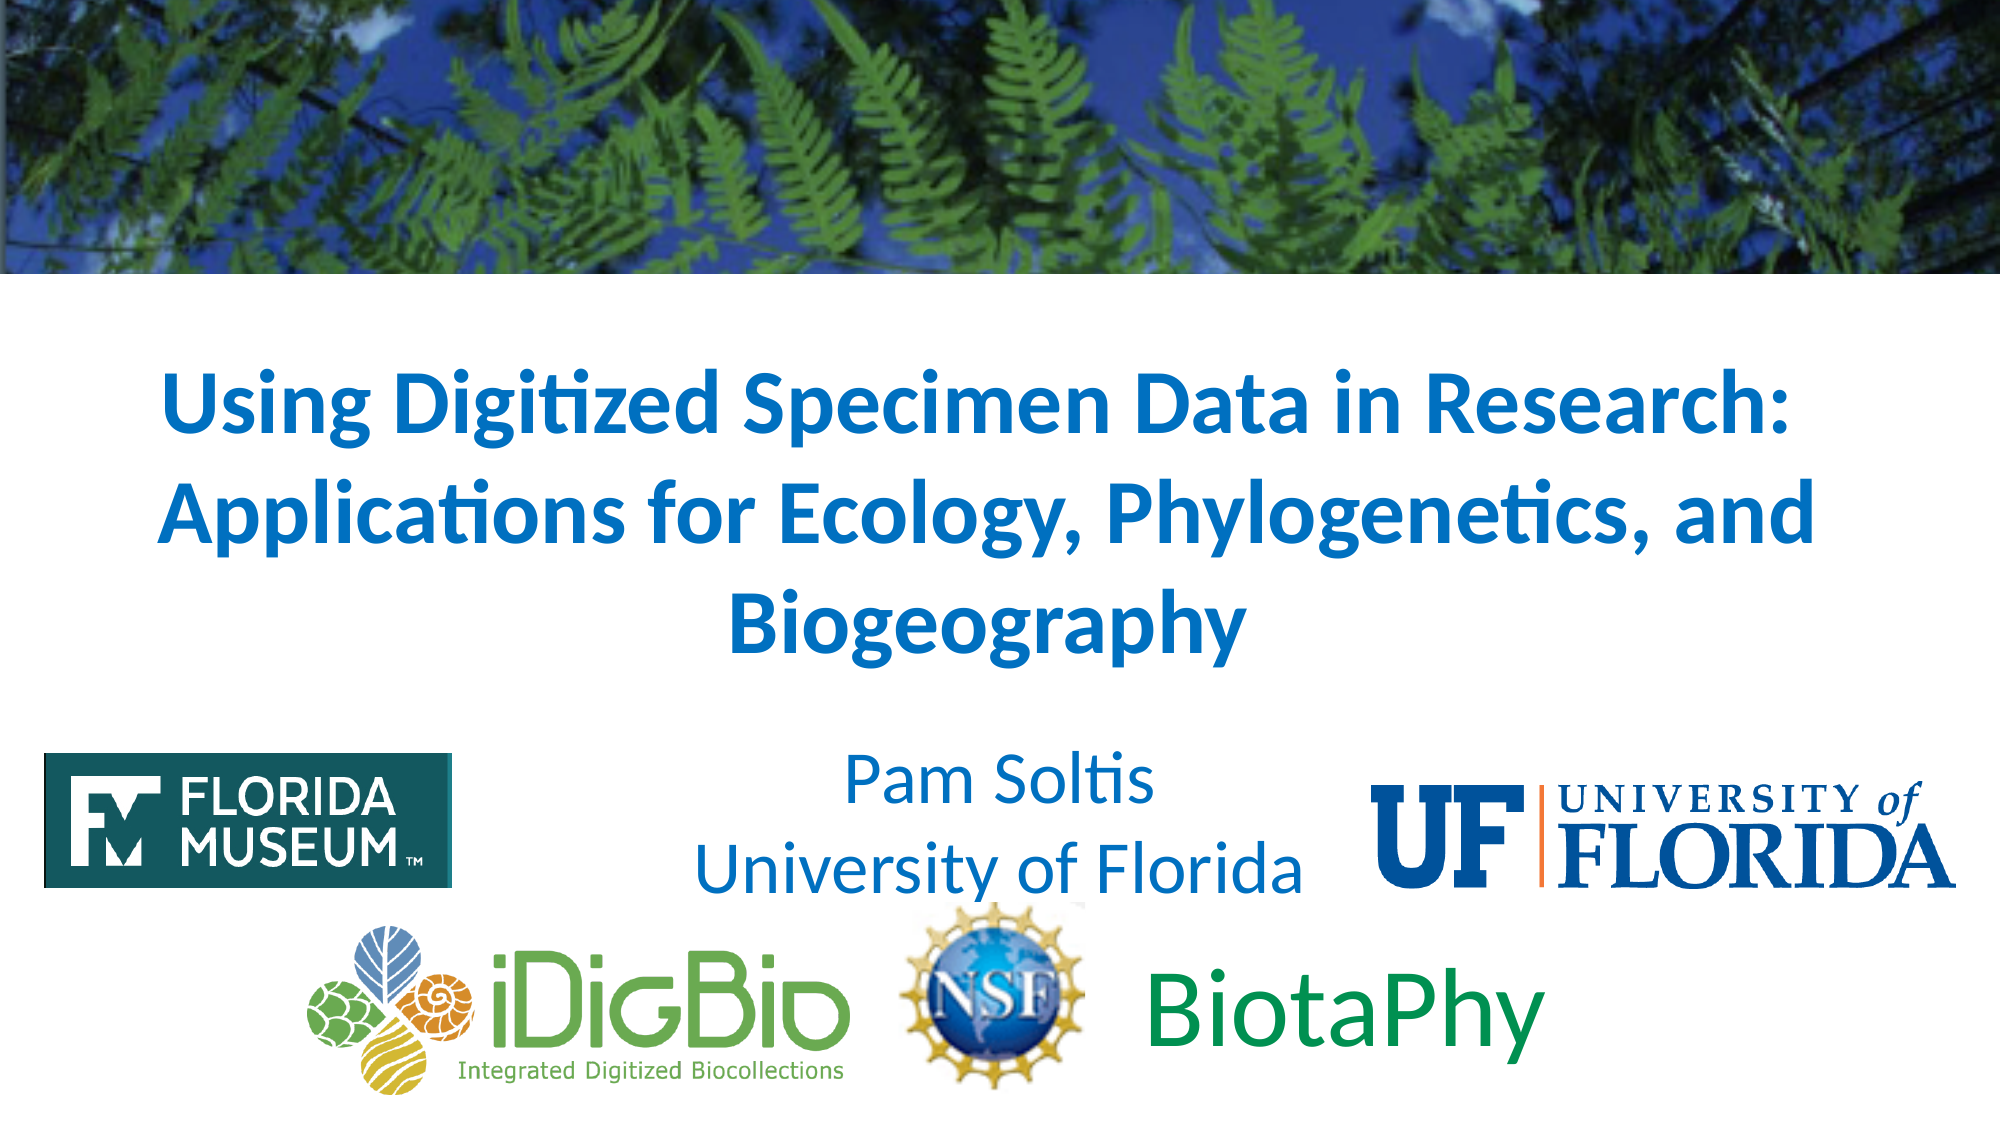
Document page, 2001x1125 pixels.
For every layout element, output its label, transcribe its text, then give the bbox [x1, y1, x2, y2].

text_box [362, 637, 1638, 925]
picture [44, 753, 452, 888]
picture [1371, 781, 1956, 889]
title Using Digitized Specimen Data in Research: Applications for Ecology, Phylogenetics, and Biogeography [118, 418, 1858, 596]
picture [0, 0, 2000, 274]
picture [890, 901, 1086, 1104]
text_box BiotaPhy [1129, 926, 1562, 1077]
text_box Pam Soltis University of Florida [679, 721, 1321, 917]
picture [307, 926, 850, 1095]
